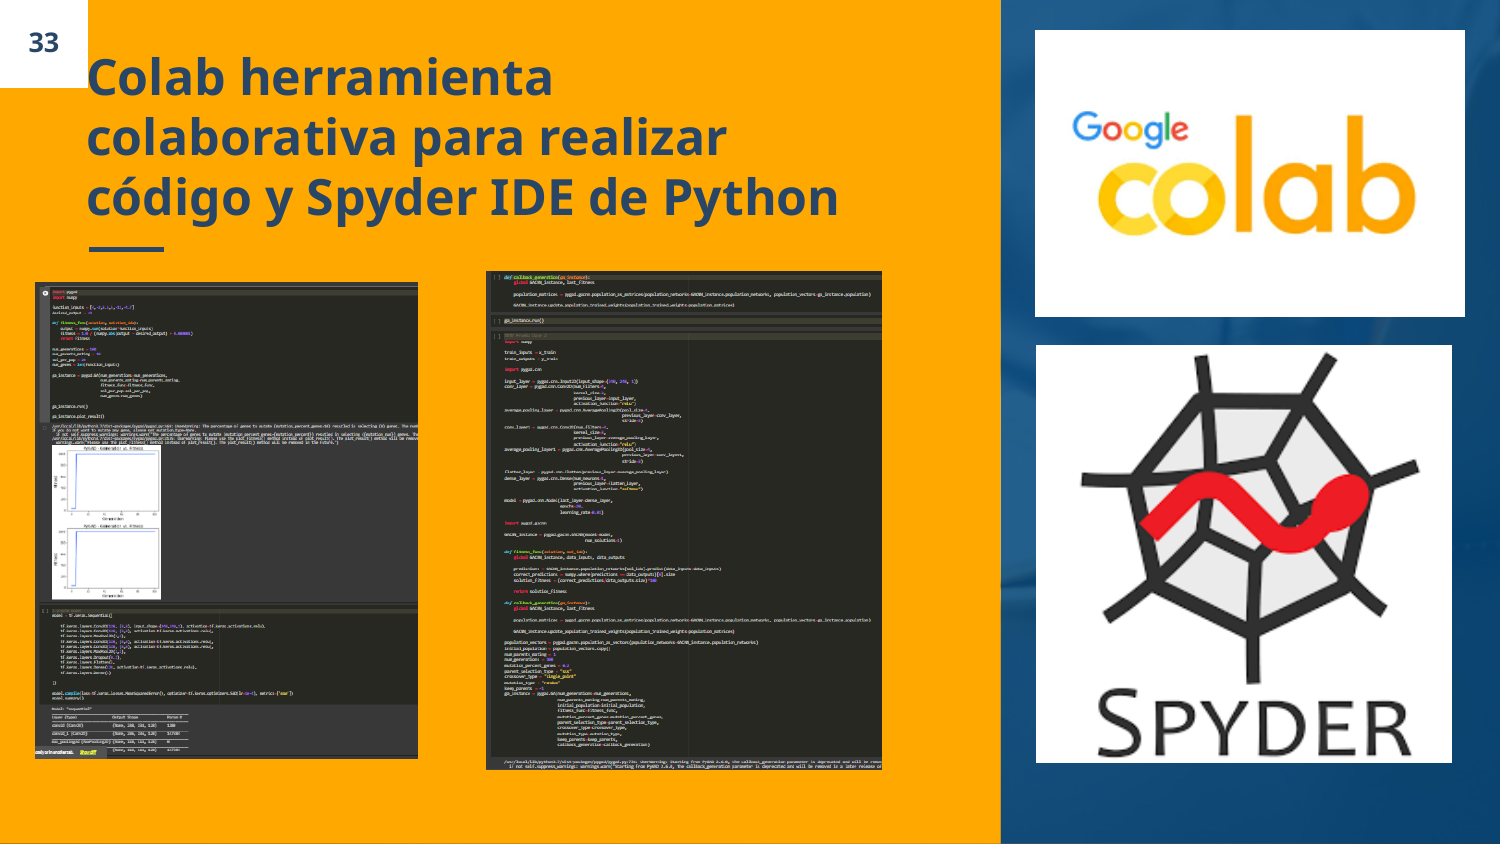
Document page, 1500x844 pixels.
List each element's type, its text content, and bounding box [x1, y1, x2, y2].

title Colab herramienta colaborativa para realizar código y Spyder IDE de Python [71, 130, 882, 241]
picture [1034, 30, 1466, 317]
picture [1035, 344, 1452, 763]
picture [486, 271, 882, 770]
picture [34, 282, 418, 759]
slide_number 33 [0, 0, 89, 88]
